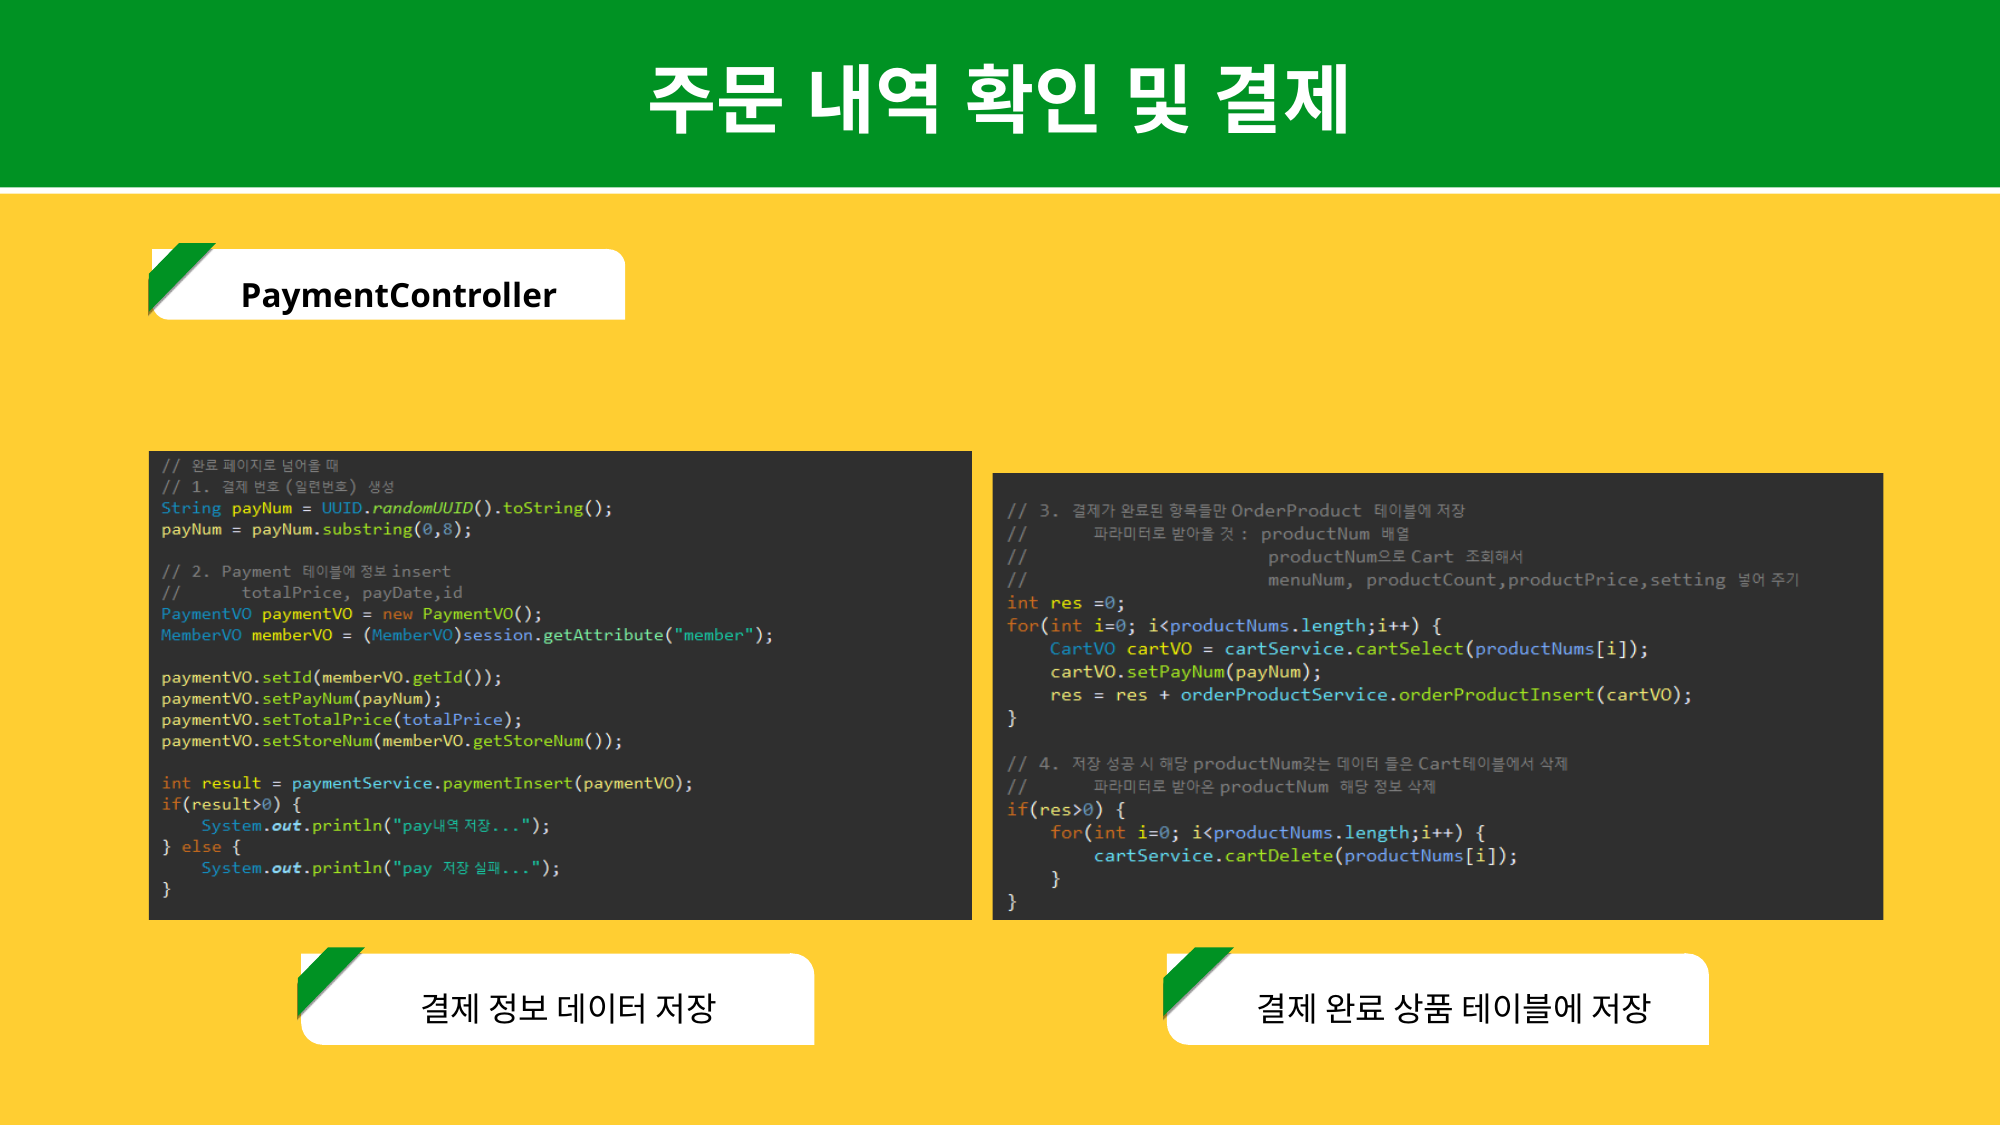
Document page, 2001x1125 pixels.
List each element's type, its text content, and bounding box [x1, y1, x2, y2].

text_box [297, 947, 824, 1044]
picture [148, 451, 1884, 920]
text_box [1163, 947, 1732, 1044]
text_box 주문 내역 확인 및 결제 [500, 45, 1500, 151]
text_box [148, 243, 625, 319]
text_box [0, 0, 2000, 188]
